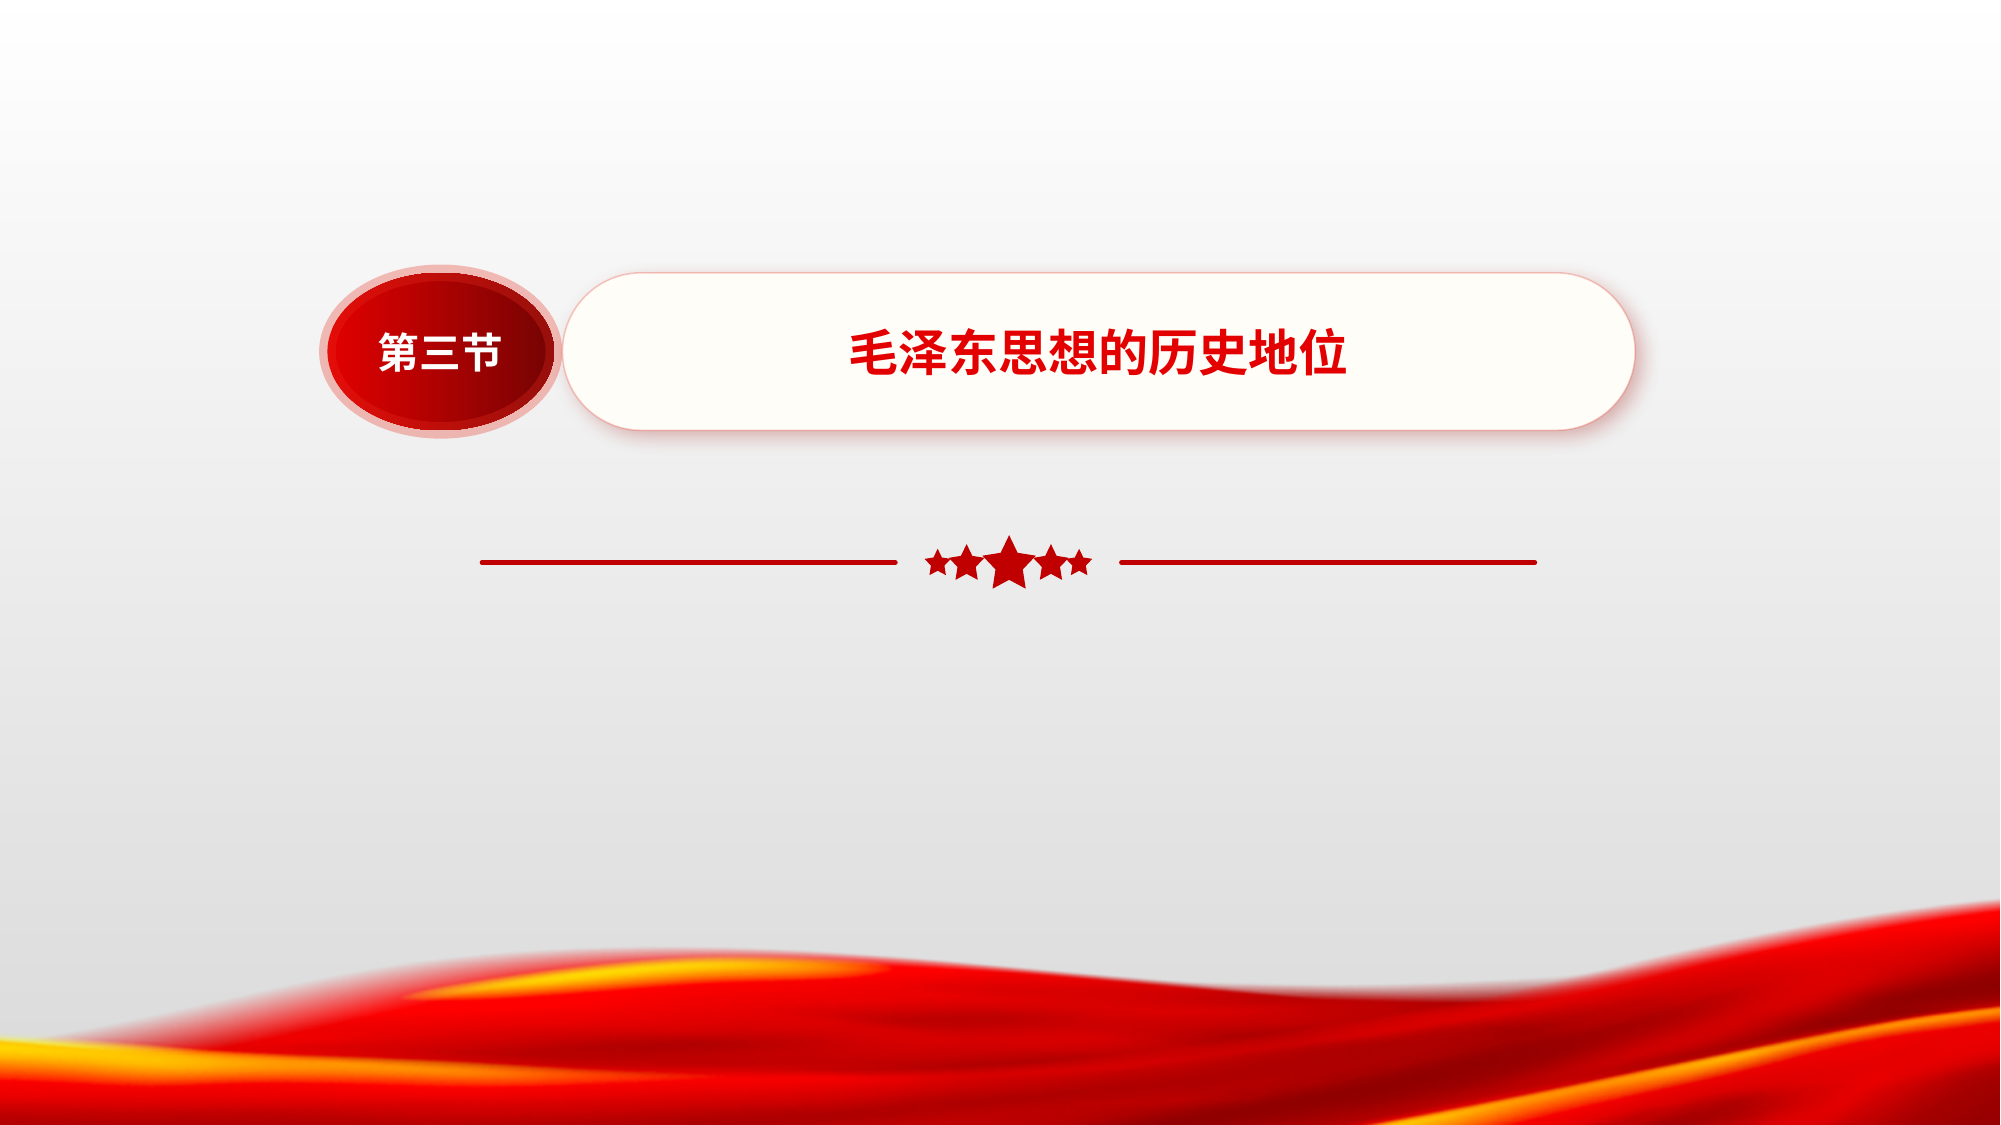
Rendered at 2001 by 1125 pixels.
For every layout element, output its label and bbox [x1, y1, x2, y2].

text_box [481, 540, 1535, 585]
picture [0, 896, 2000, 1125]
text_box [327, 272, 1636, 431]
